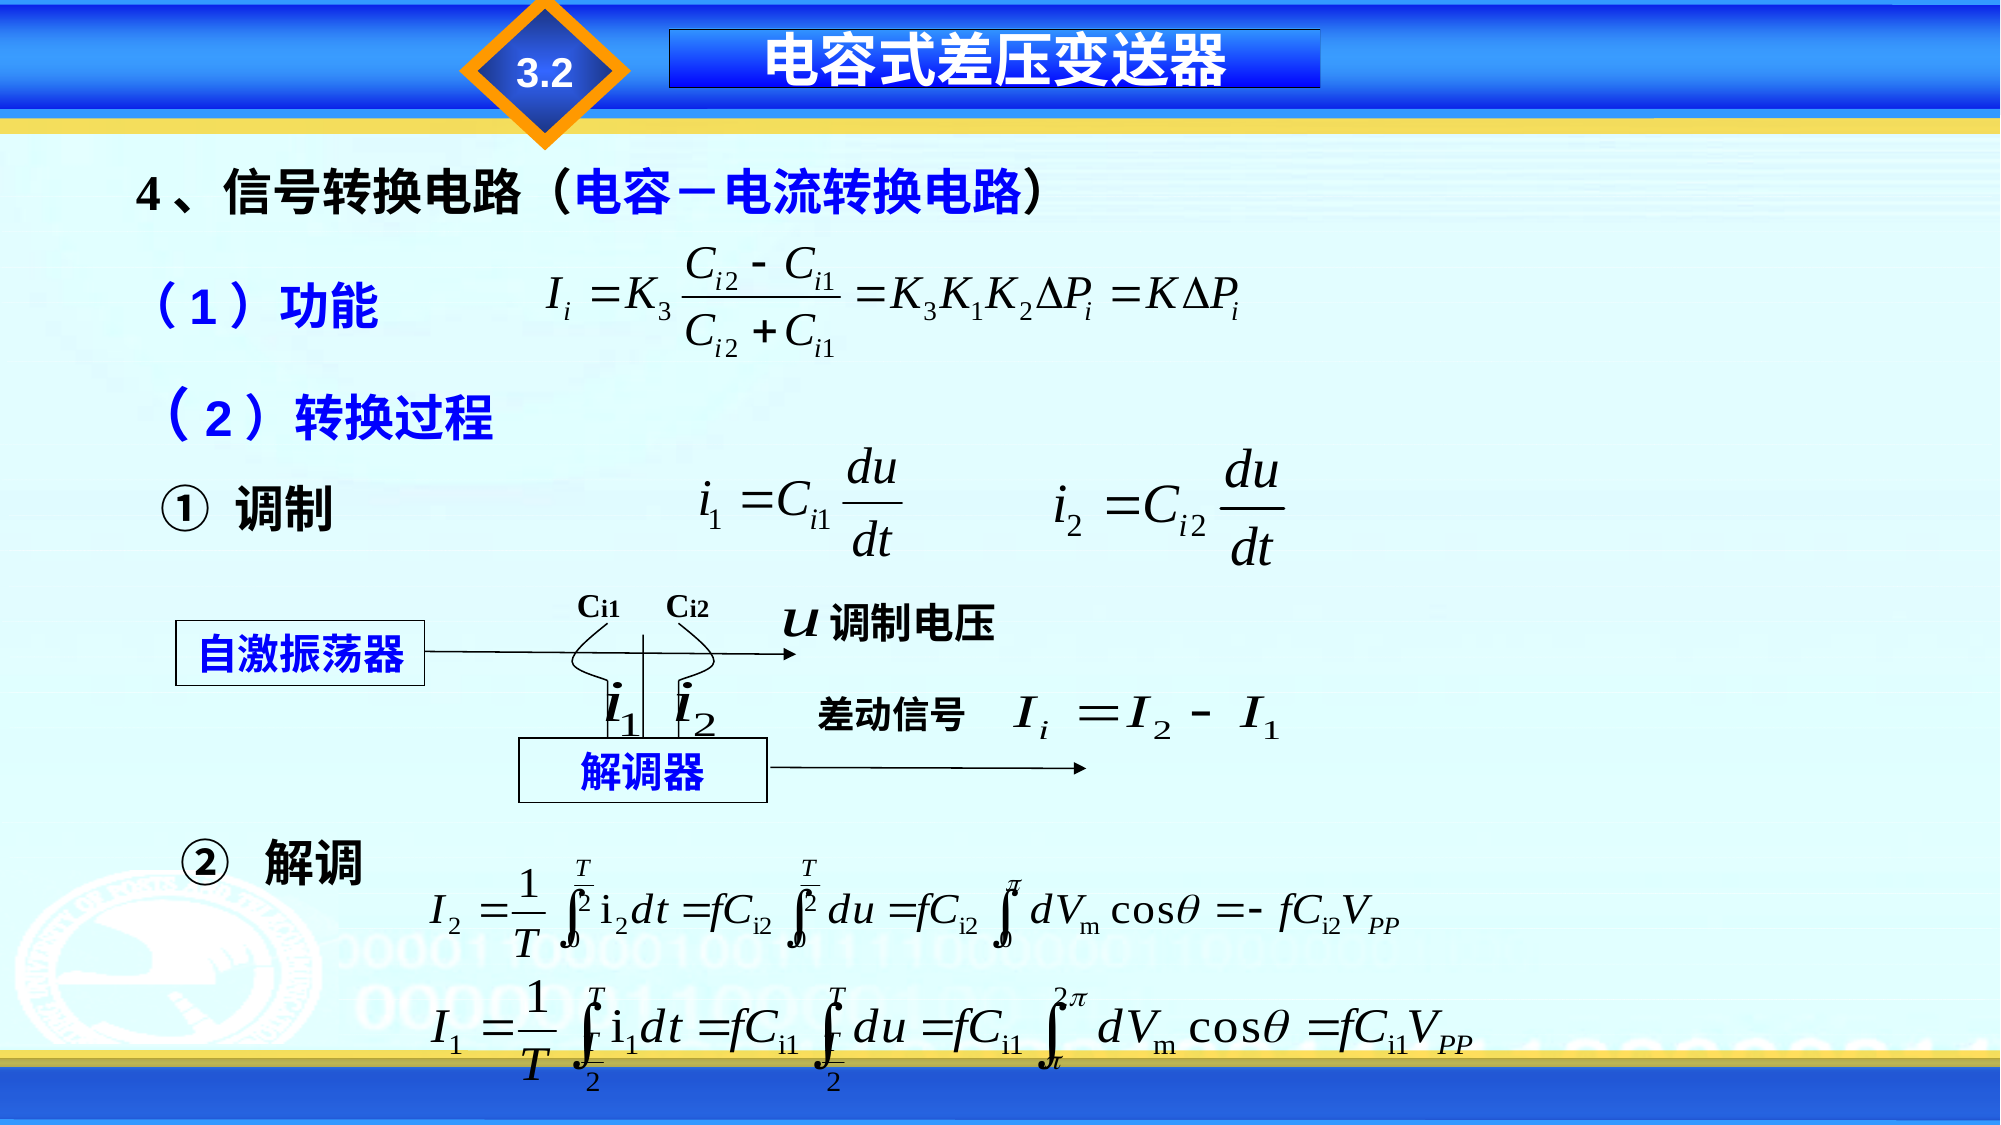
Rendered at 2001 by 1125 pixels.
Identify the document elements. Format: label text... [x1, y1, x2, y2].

text_box ① 调制 [146, 469, 406, 545]
picture [0, 5, 538, 109]
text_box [691, 434, 966, 568]
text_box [175, 577, 1291, 804]
text_box （1）功能 [112, 267, 394, 342]
text_box 4、信号转换电路（电容－电流转换电路） [121, 152, 1291, 228]
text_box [421, 966, 1485, 1100]
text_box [1045, 434, 1351, 578]
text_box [421, 849, 1410, 965]
text_box （2）转换过程 [117, 370, 620, 456]
text_box ② 解调 [165, 824, 457, 899]
picture [0, 1067, 2000, 1120]
picture [552, 0, 2001, 116]
text_box 3.2 [468, 0, 622, 142]
text_box 电容式差压变送器 [669, 28, 1321, 88]
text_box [537, 234, 1248, 368]
